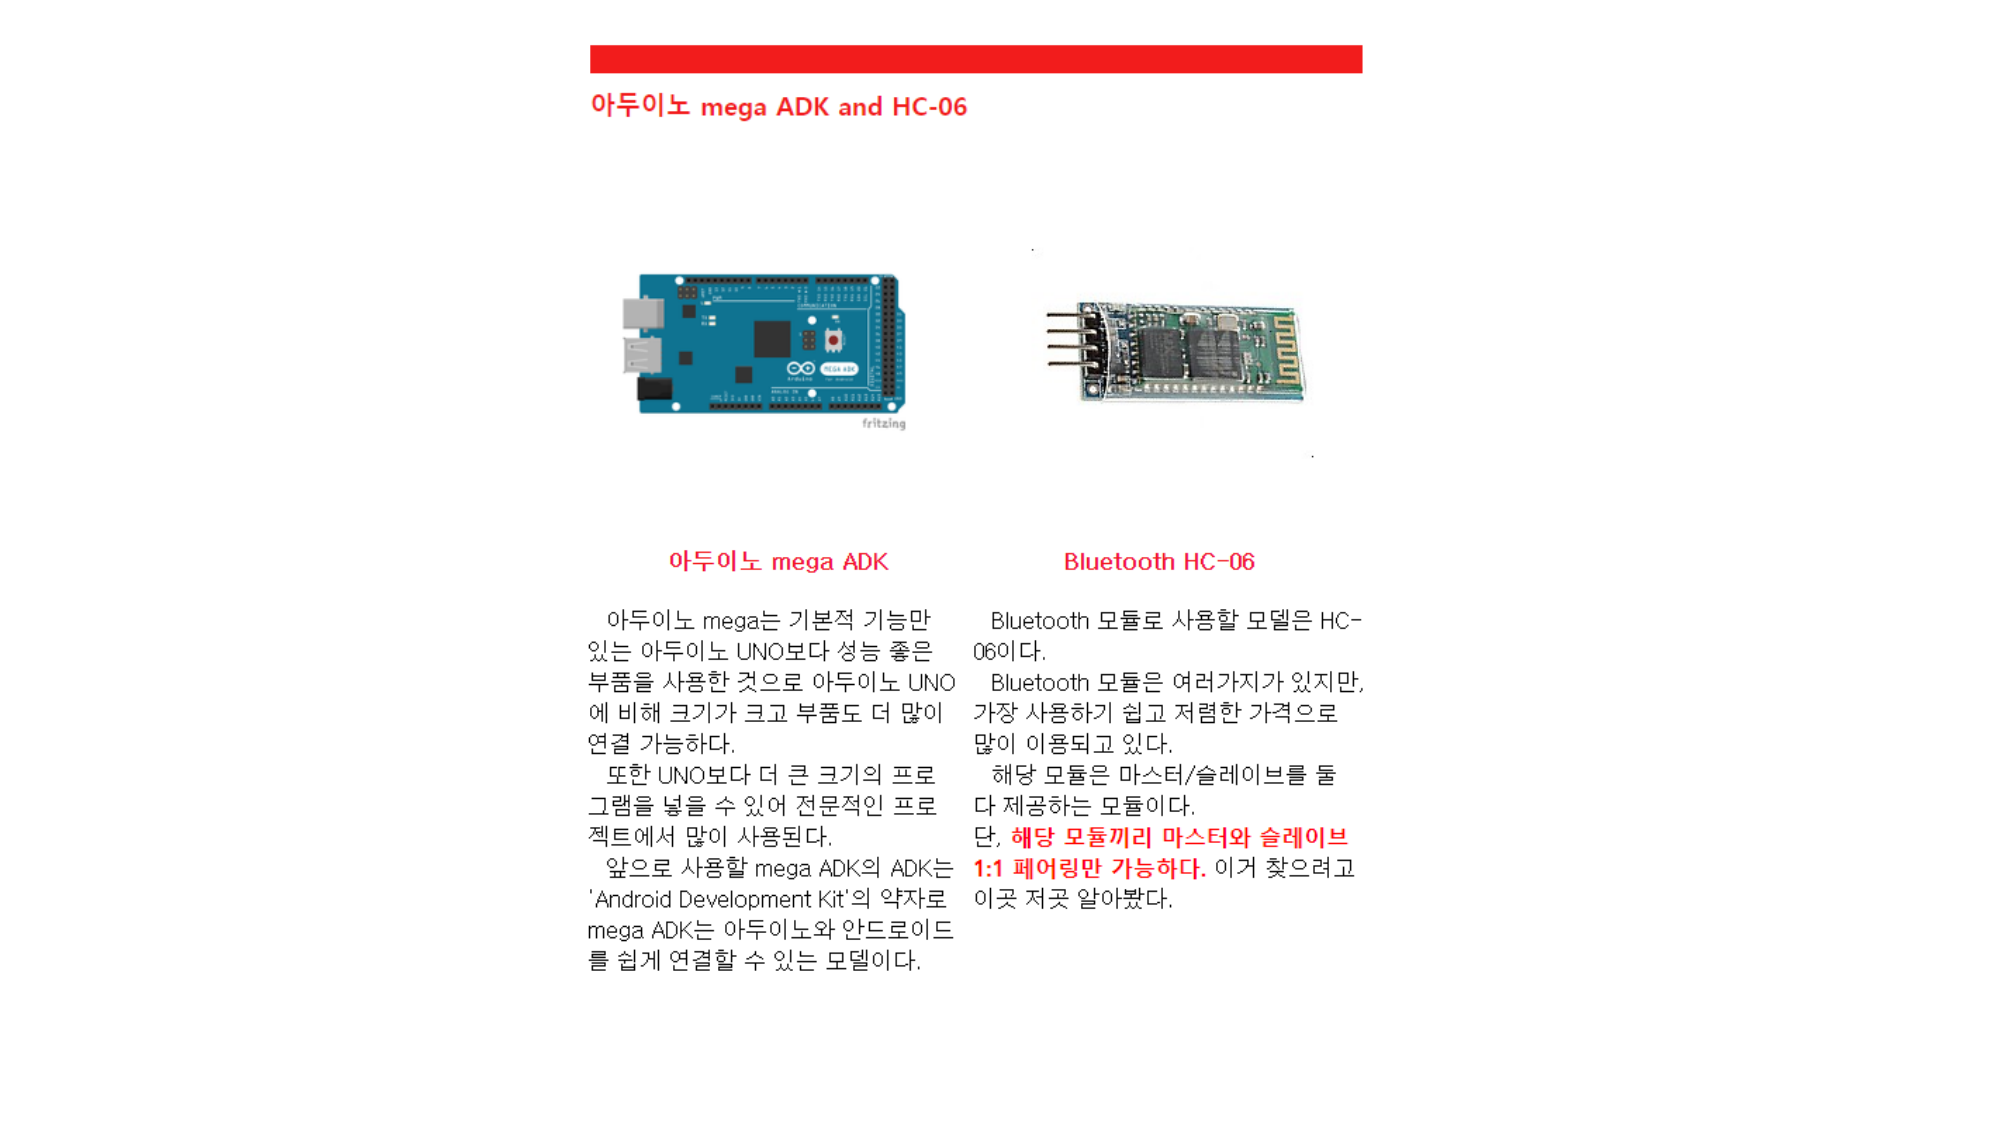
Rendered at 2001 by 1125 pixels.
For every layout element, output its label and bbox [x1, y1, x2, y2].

picture [544, 13, 1412, 1061]
